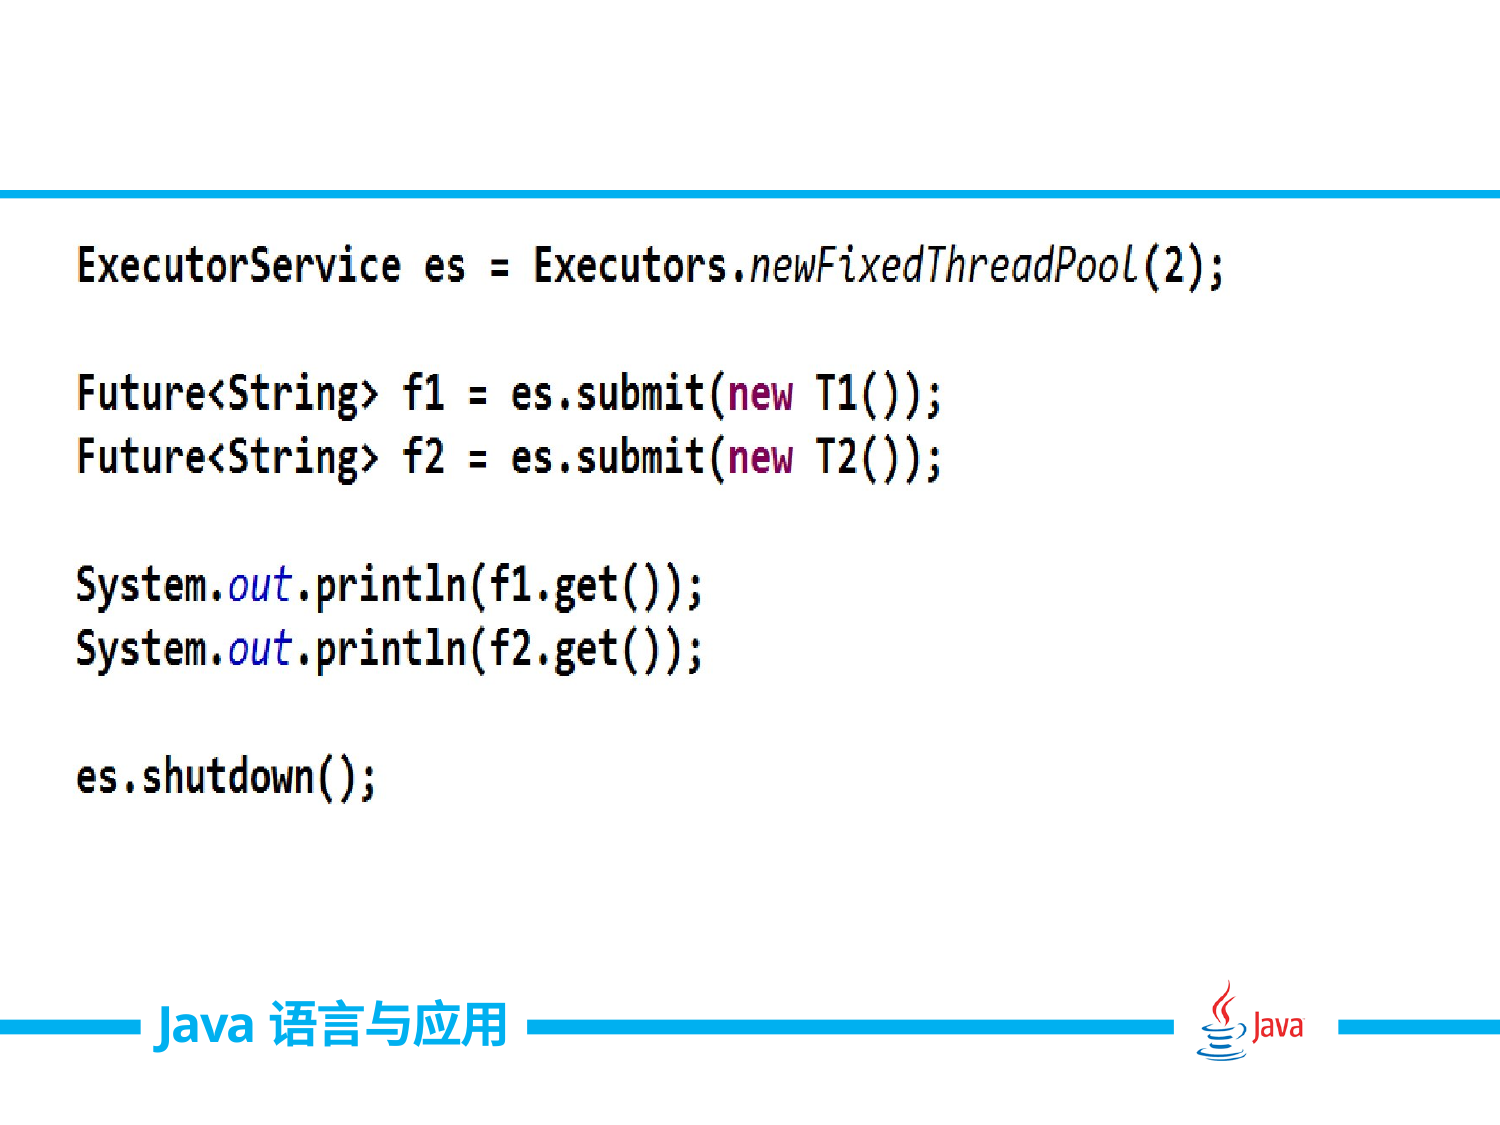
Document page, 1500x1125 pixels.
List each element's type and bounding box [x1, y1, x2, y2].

picture [1173, 971, 1326, 1064]
picture [59, 227, 1232, 805]
